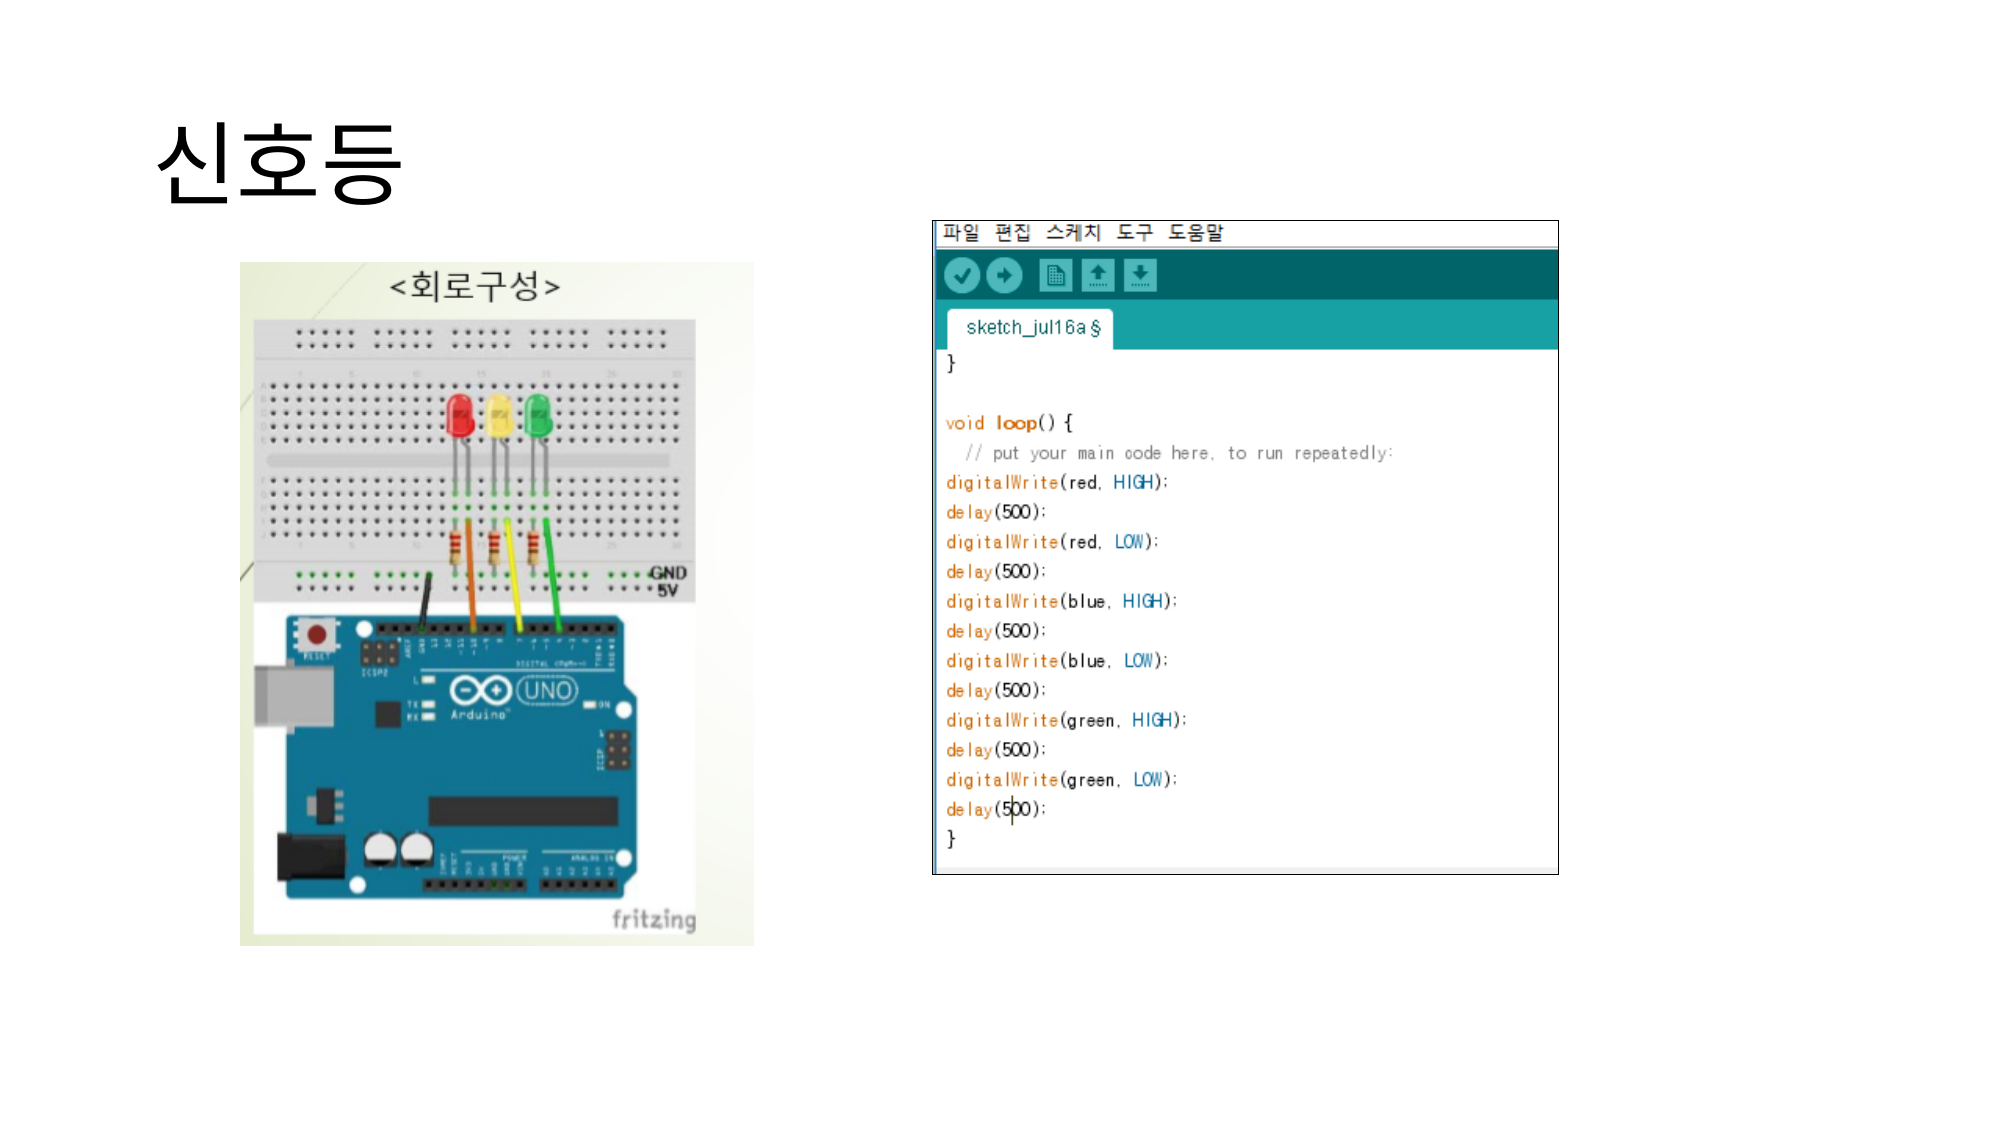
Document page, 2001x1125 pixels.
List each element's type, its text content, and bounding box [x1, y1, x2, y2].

picture [240, 262, 754, 946]
title 신호등 [137, 59, 1863, 278]
picture [932, 220, 1559, 874]
